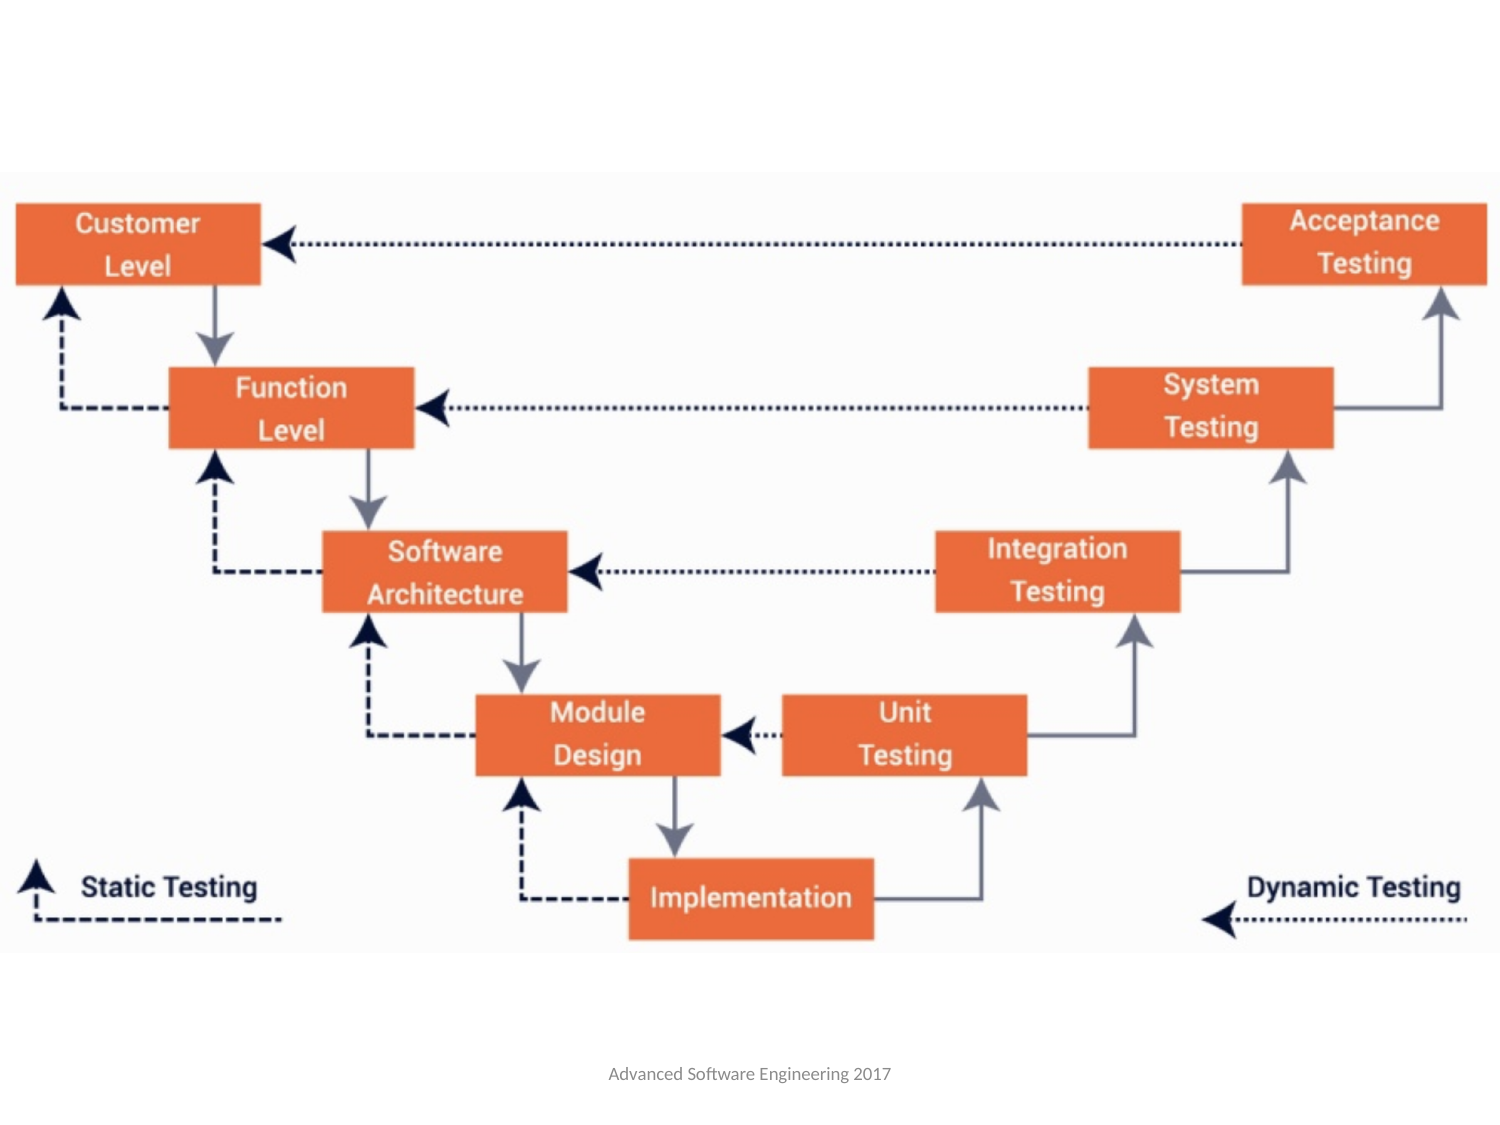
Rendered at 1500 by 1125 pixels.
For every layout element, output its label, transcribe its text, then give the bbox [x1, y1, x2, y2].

picture [0, 172, 1500, 953]
footer Advanced Software Engineering 2017 [496, 1042, 1004, 1103]
